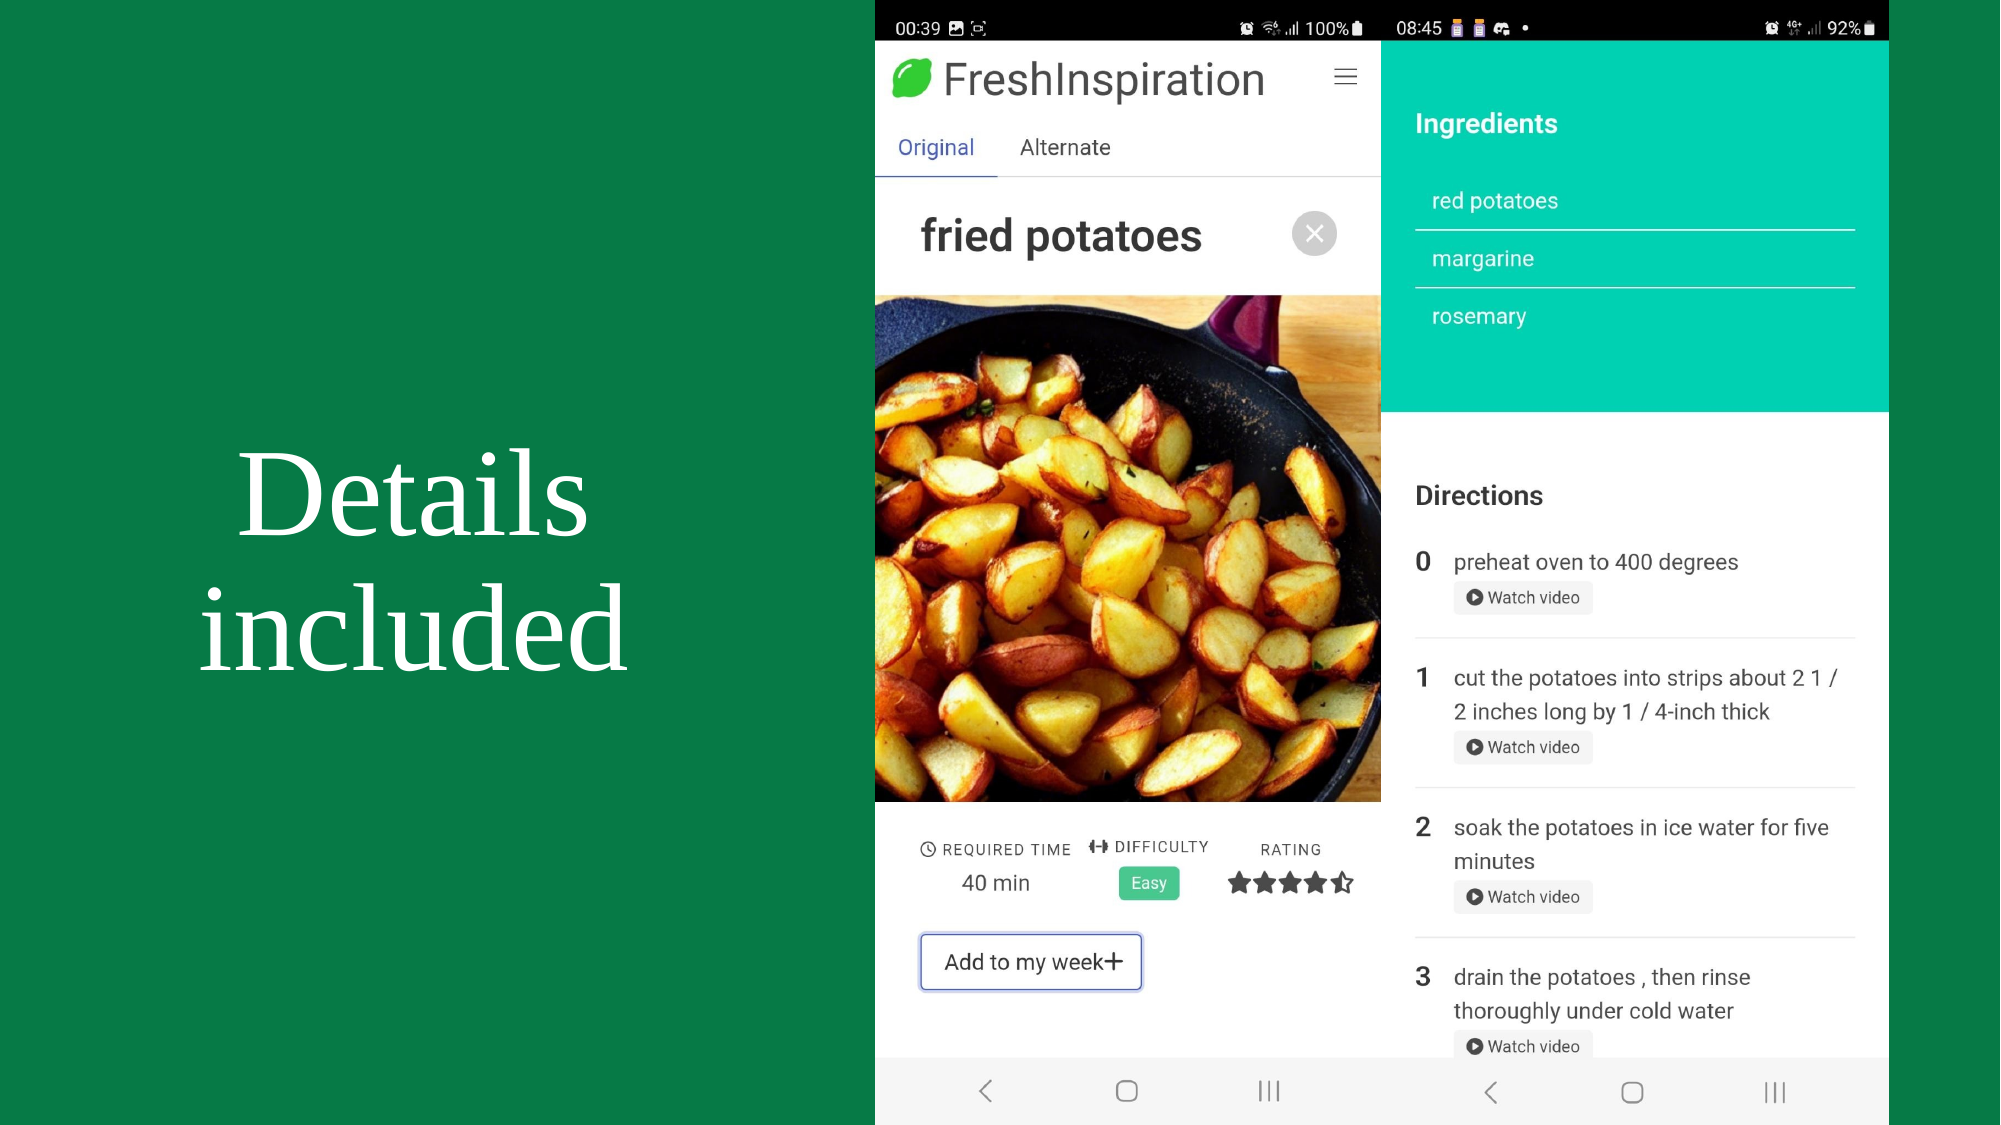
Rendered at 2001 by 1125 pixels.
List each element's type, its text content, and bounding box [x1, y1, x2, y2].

title Details included [45, 314, 783, 811]
picture [875, 0, 1889, 1125]
